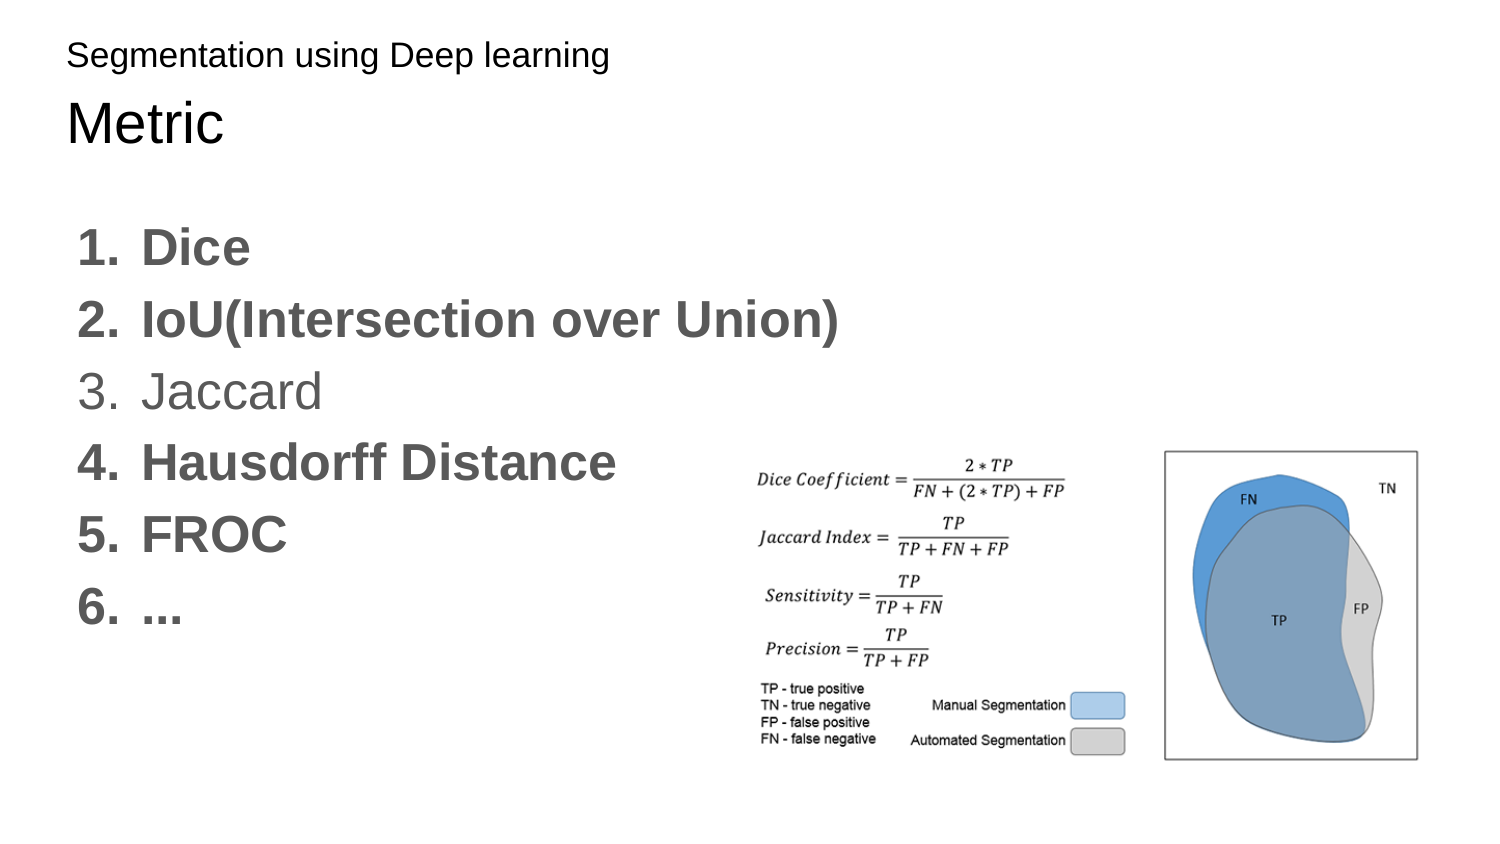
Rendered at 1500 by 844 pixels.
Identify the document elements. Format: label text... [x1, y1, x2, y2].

list Dice IoU(Intersection over Union) Jaccard Hausdorff Distance FROC ... [51, 189, 1449, 750]
picture [724, 391, 1462, 799]
title Segmentation using Deep learning Metric [51, 10, 1449, 105]
